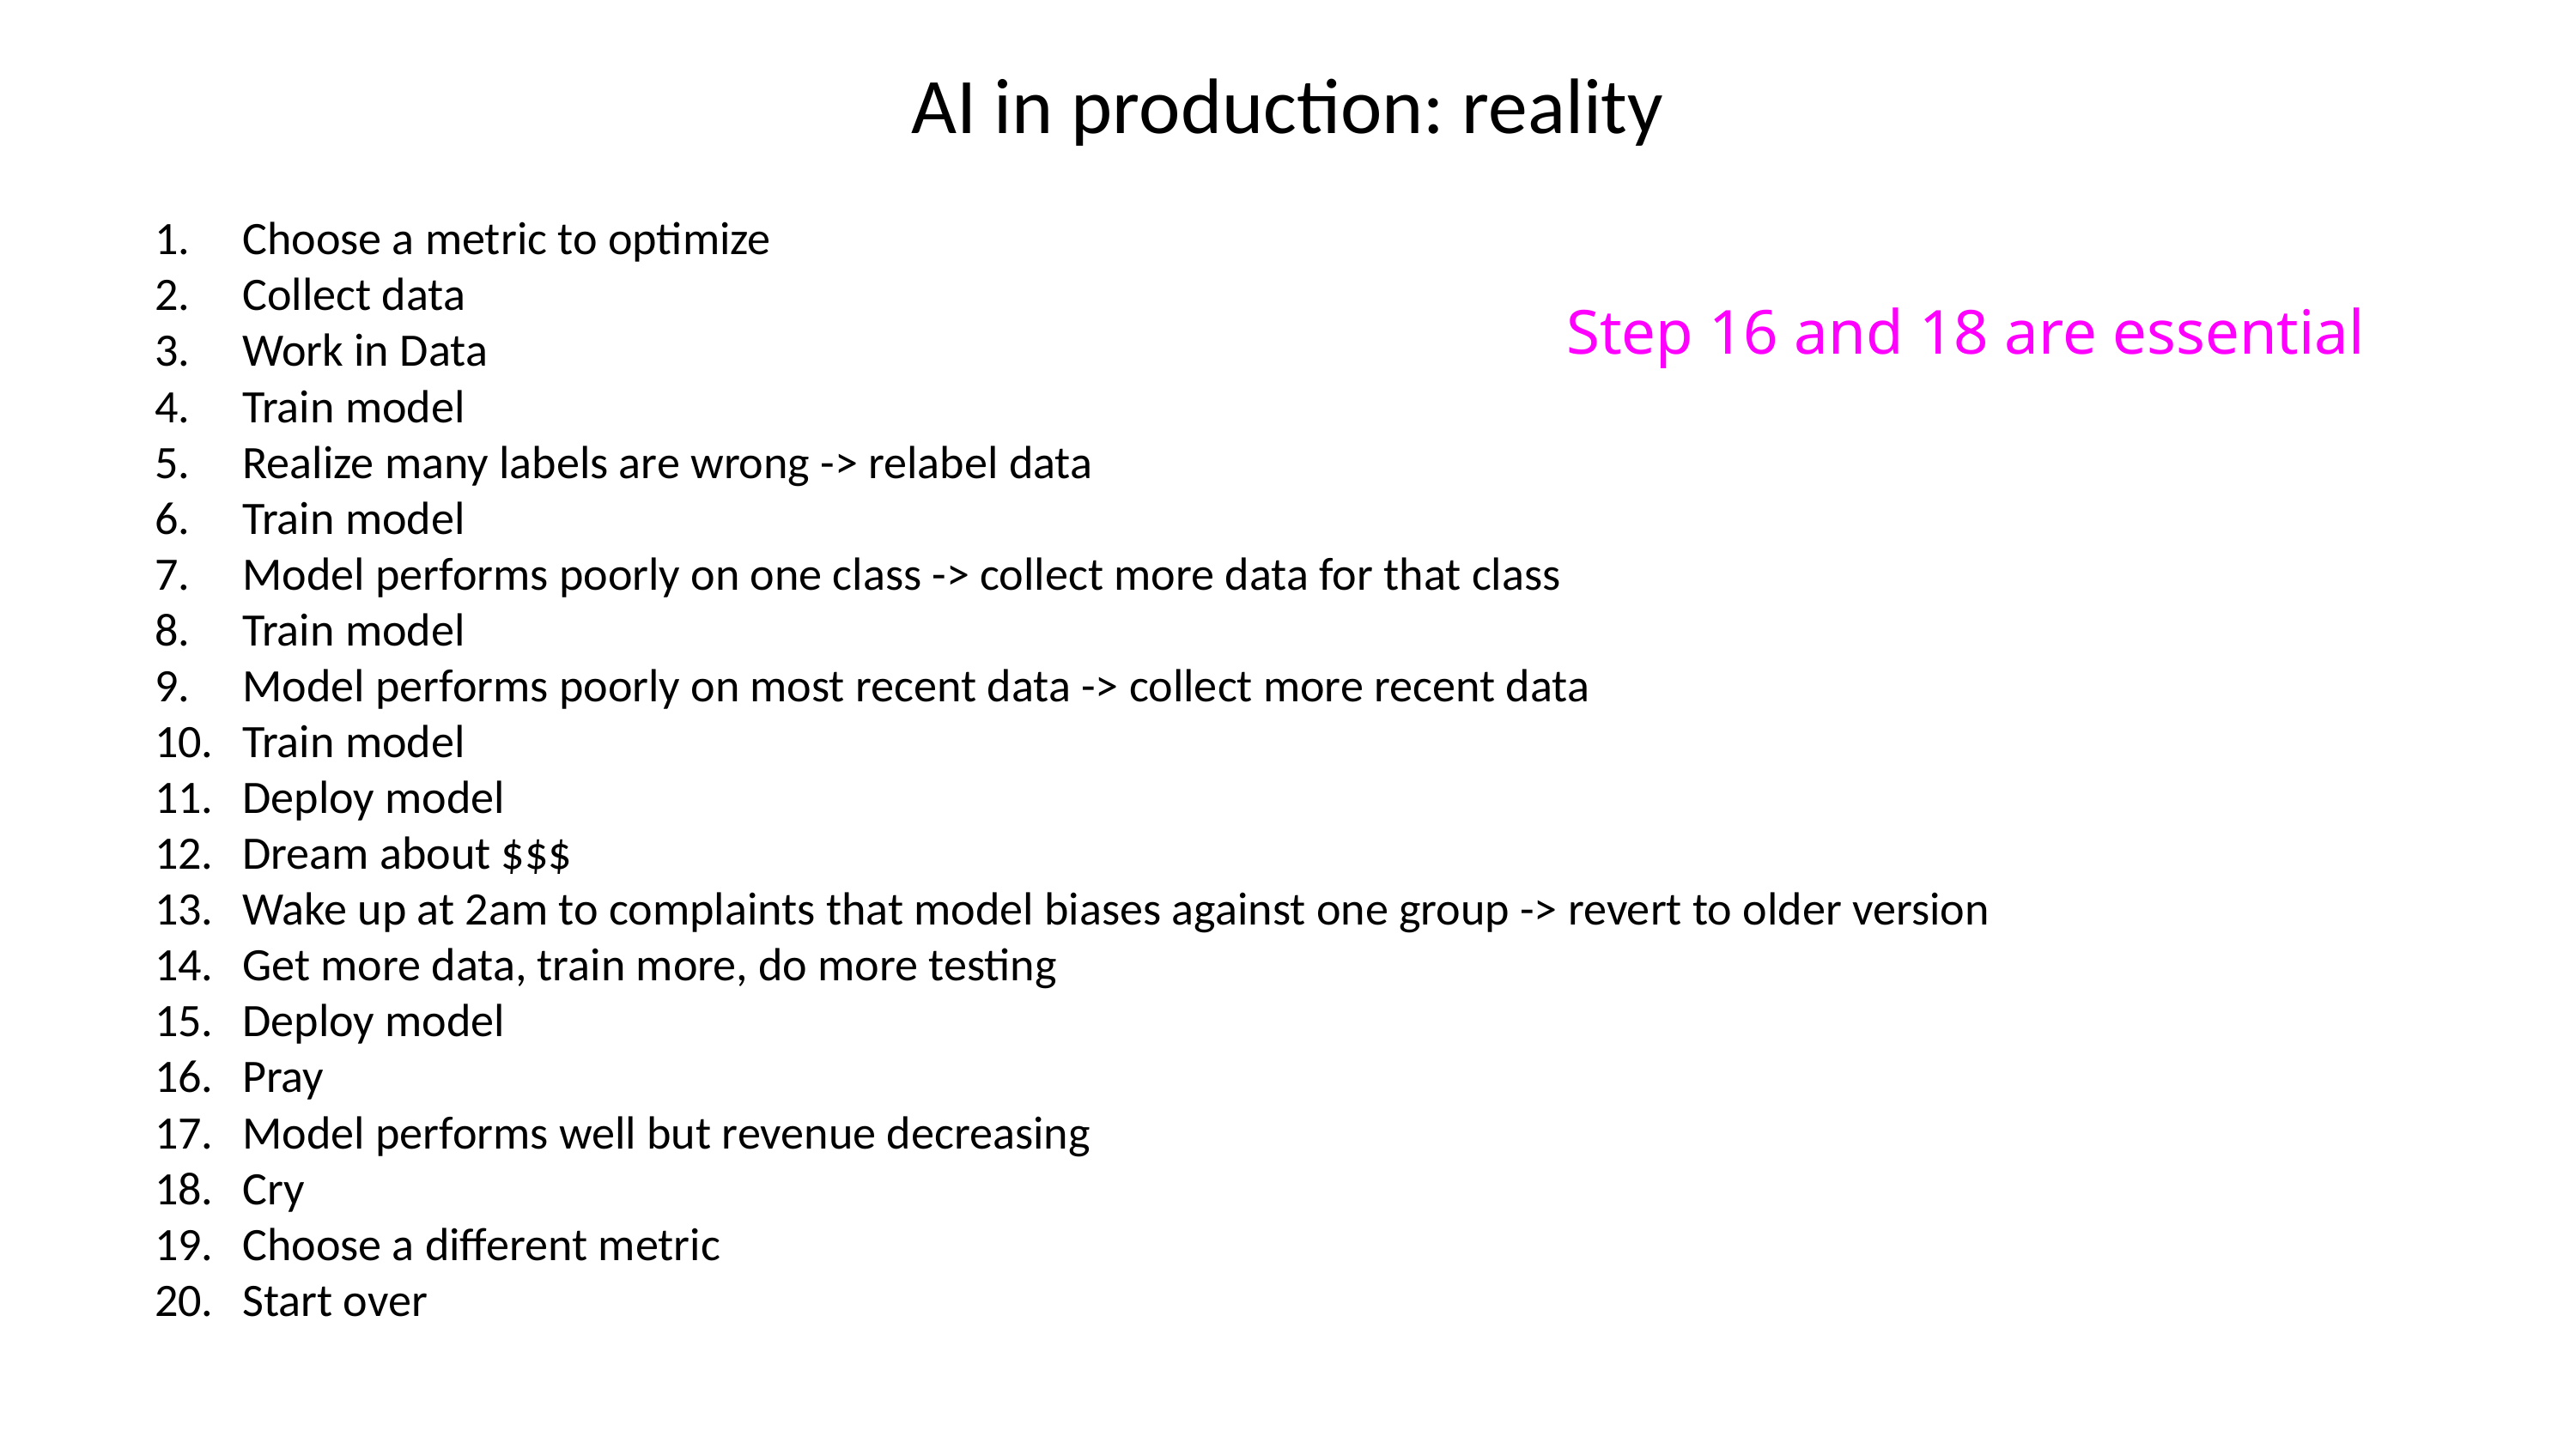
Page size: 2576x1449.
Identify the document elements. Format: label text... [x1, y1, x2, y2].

text_box Step 16 and 18 are essential [1540, 267, 2421, 392]
title AI in production: reality [88, 21, 2488, 182]
list Choose a metric to optimize Collect data Work in Data Train model Realize many labels are wrong -> relabel data Train model Model performs poorly on one class -> collect more data for that class Train model Model performs poorly on most recent data -> collect more recent data Train model Deploy model Dream about $$$ Wake up at 2am to complaints that model biases against one group -> revert to older version Get more data, train more, do more testing Deploy model Pray Model performs well but revenue decreasing Cry Choose a different metric Start over [88, 182, 2488, 1425]
